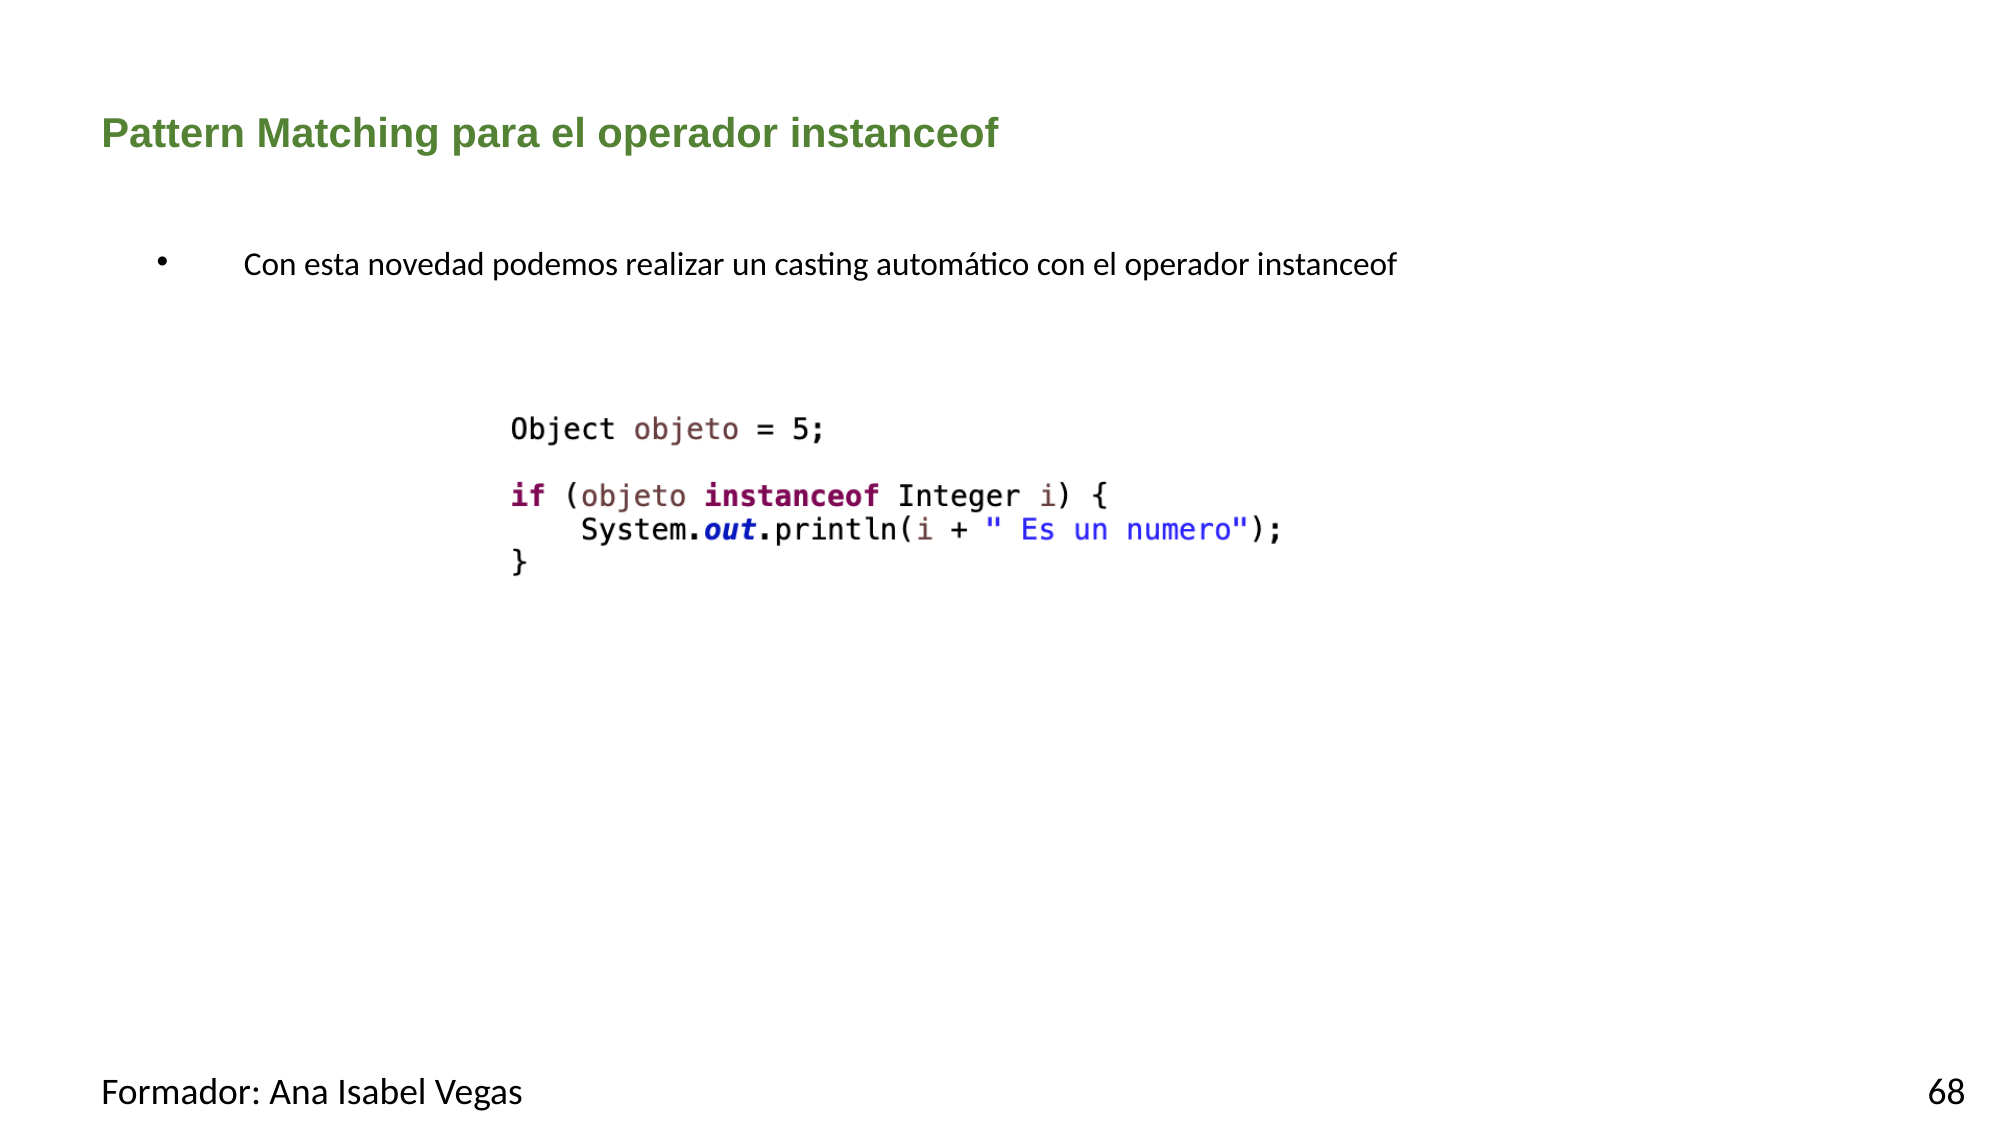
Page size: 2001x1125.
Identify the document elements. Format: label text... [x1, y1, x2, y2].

title Pattern Matching para el operador instanceof [86, 103, 1898, 175]
footer Formador: Ana Isabel Vegas [86, 1059, 720, 1120]
list Con esta novedad podemos realizar un casting automático con el operador instanceof [141, 214, 1841, 976]
slide_number 68 [1913, 1060, 1993, 1121]
picture [487, 391, 1307, 596]
